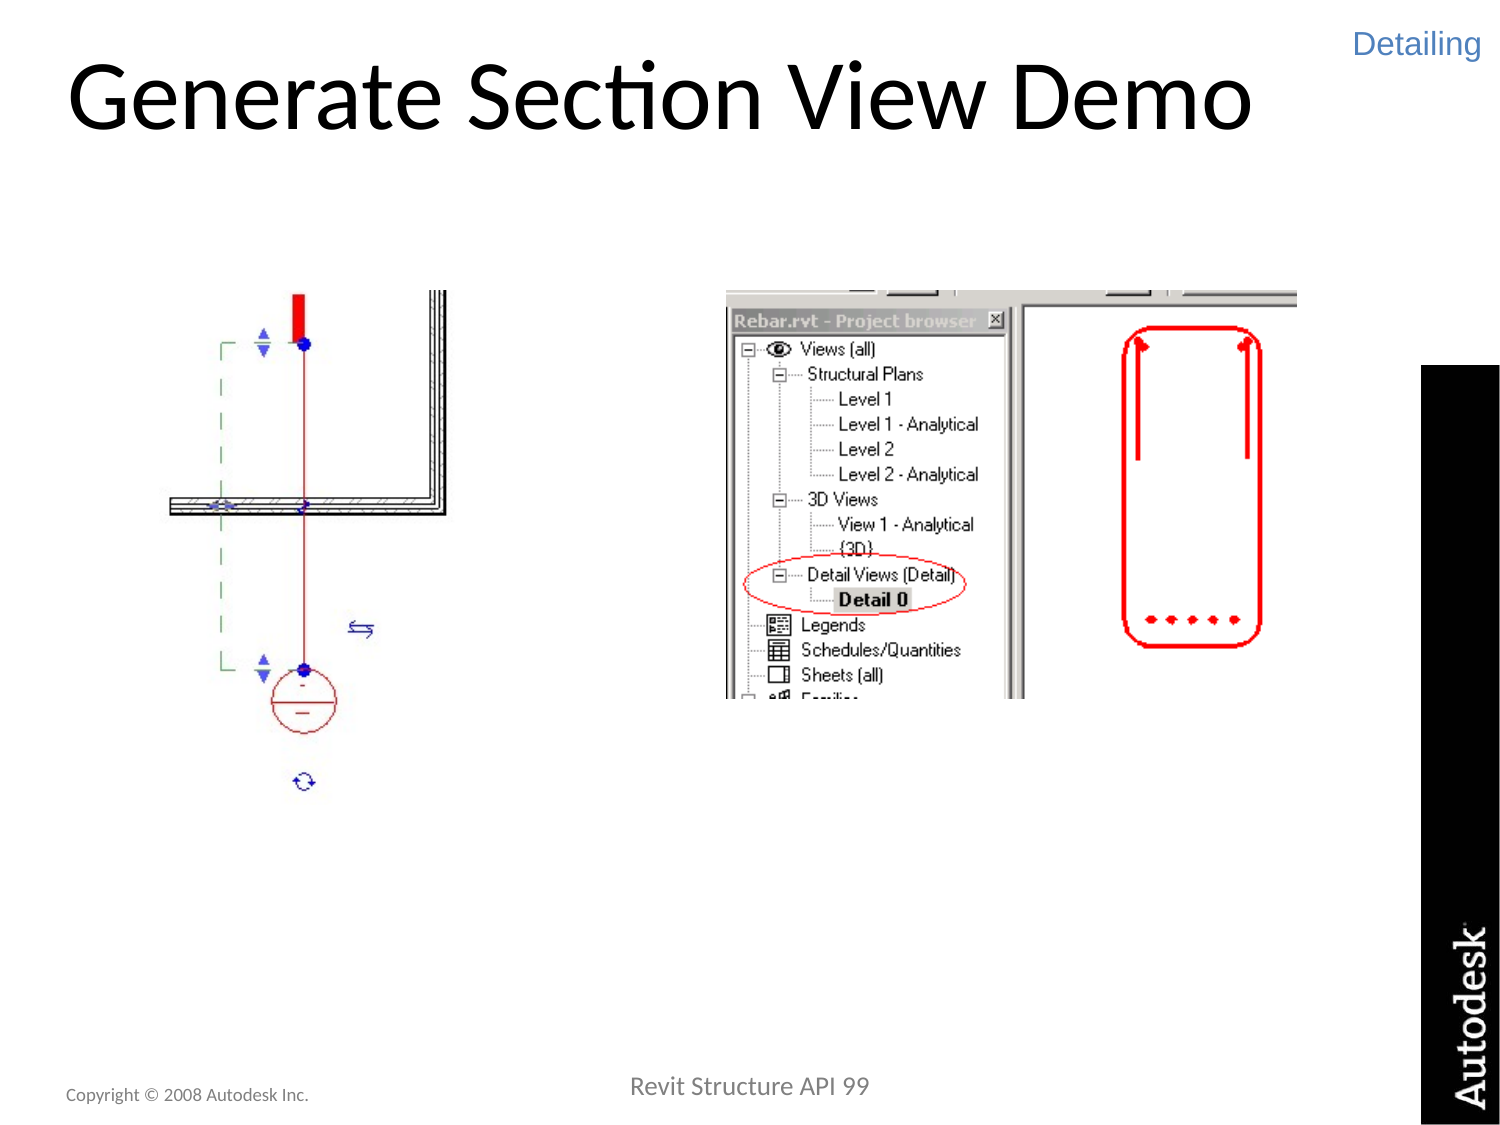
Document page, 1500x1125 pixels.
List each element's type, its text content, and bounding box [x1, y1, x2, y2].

text_box Detailing [1151, 22, 1483, 63]
picture [159, 290, 465, 805]
picture [1420, 365, 1500, 1125]
picture [725, 290, 1297, 699]
title Generate Section View Demo [52, 22, 1500, 210]
